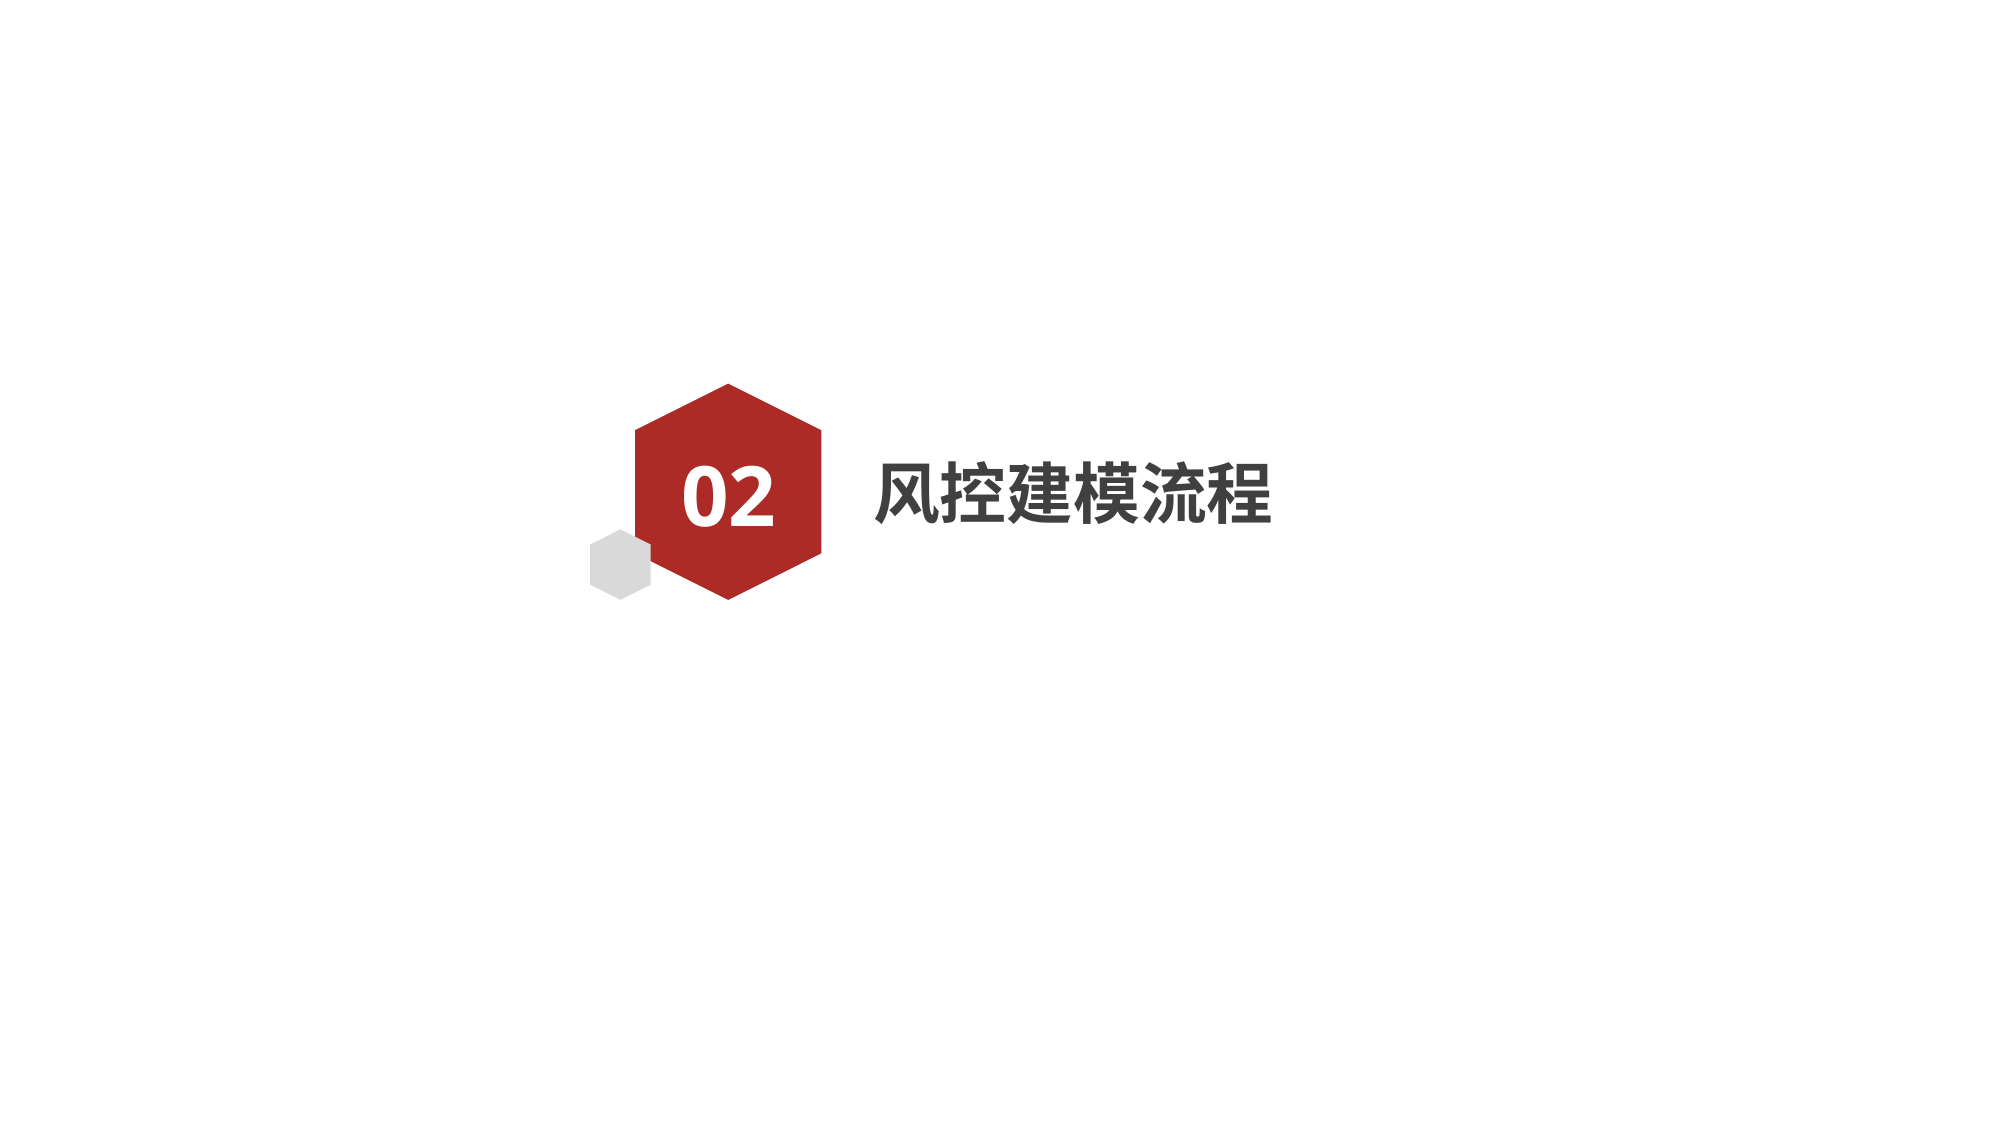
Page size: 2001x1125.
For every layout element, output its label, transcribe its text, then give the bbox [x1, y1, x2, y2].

title 风控建模流程 [858, 453, 1950, 672]
list 02 [636, 404, 822, 594]
